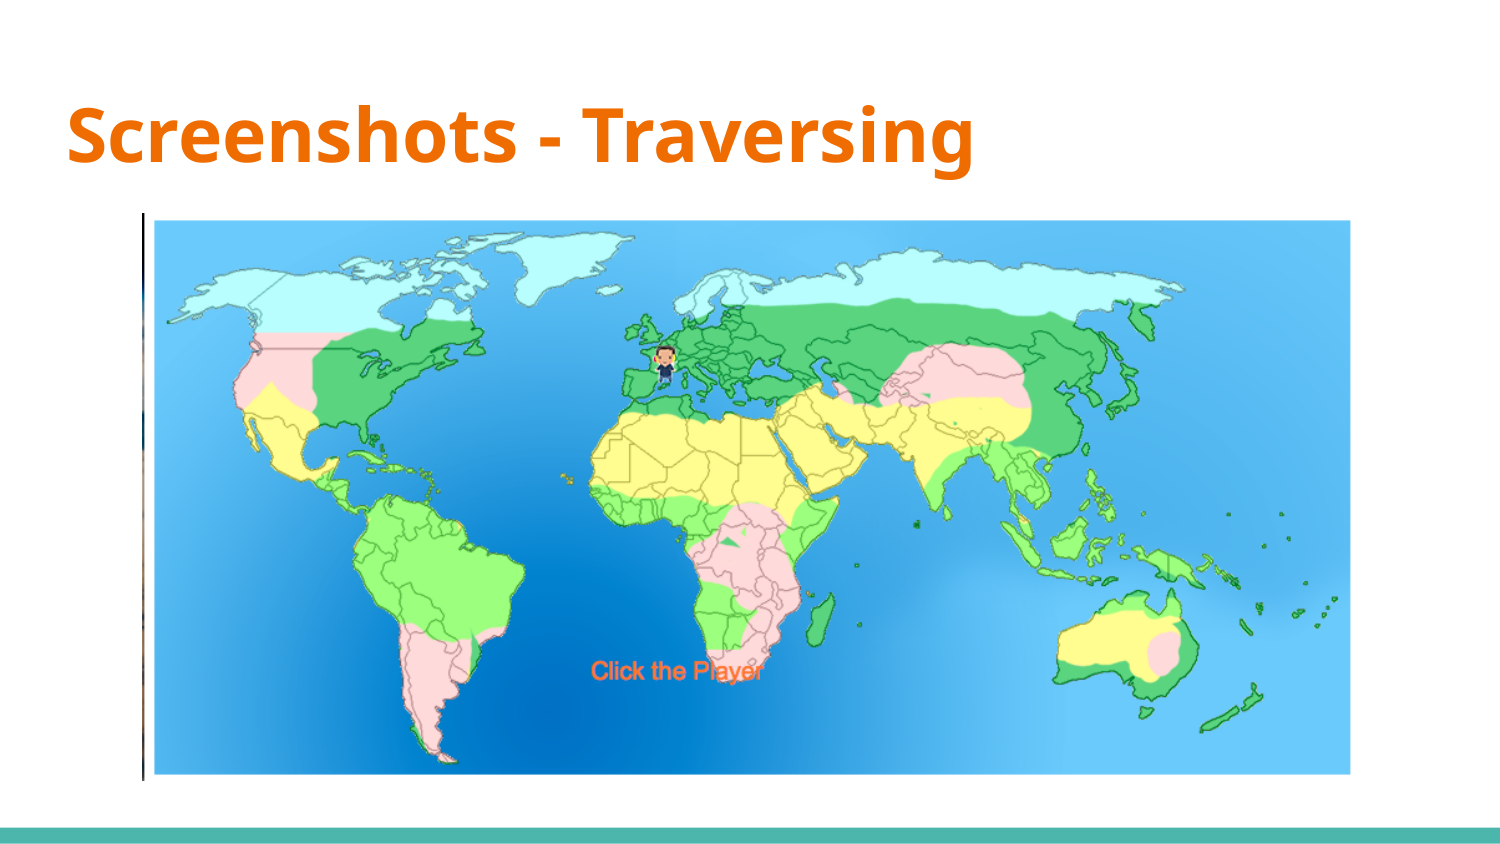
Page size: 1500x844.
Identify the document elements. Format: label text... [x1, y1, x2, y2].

picture [141, 213, 1359, 781]
title Screenshots - Traversing [51, 72, 1449, 189]
